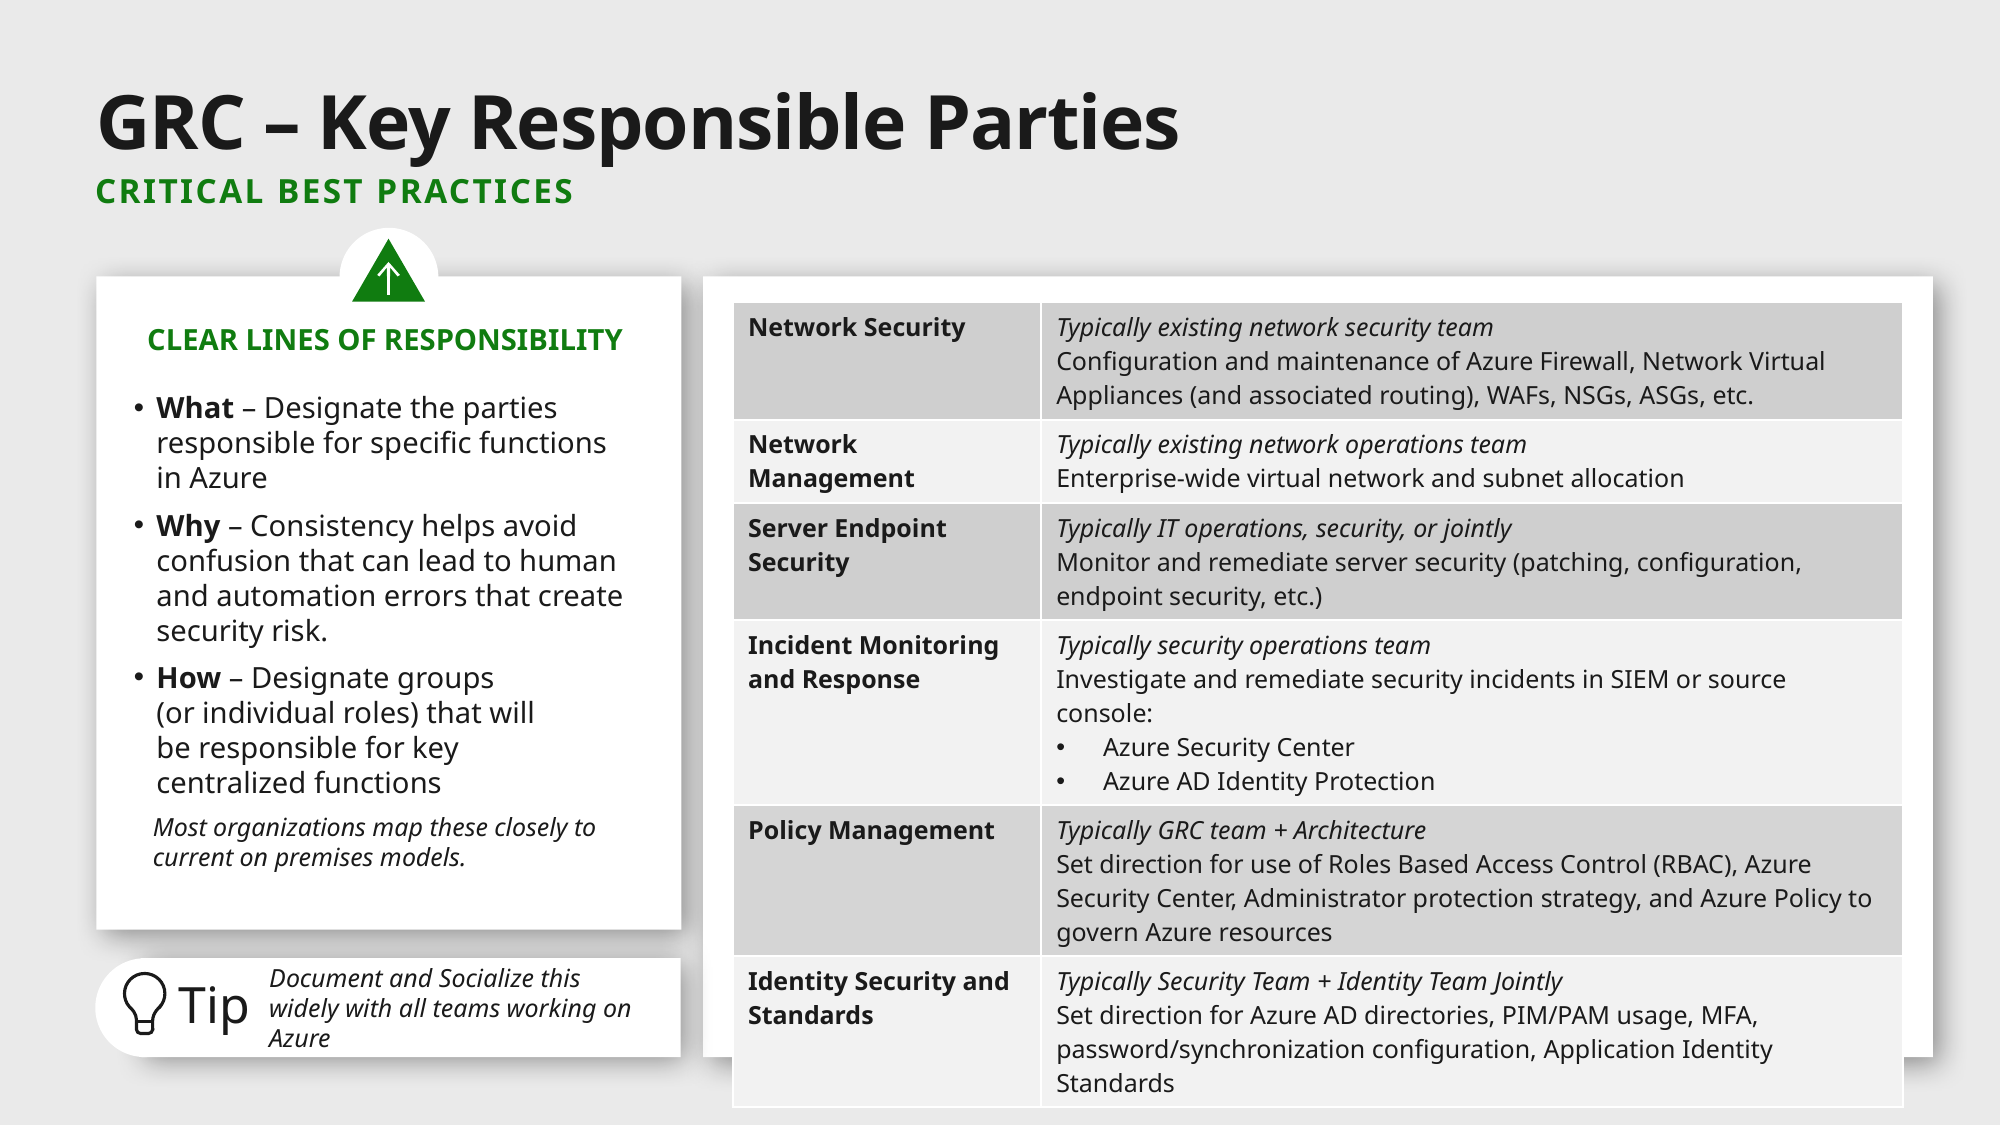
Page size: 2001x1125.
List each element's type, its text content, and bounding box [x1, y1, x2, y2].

title GRC – Key Responsible Parties [96, 75, 1904, 166]
table_cell Server Endpoint Security [734, 504, 1040, 619]
text_box Clear Lines of Responsibility What – Designate the parties responsible for specific functions in Azure Why – Consistency helps avoid confusion that can lead to human and automation errors that create security risk. How – Designate groups (or individual roles) that will be responsible for key centralized functions Most organizations map these closely to current on premises models. [96, 275, 682, 931]
text_box [702, 275, 1934, 1058]
table_cell Identity Security and Standards [734, 957, 1040, 1106]
table_cell Typically GRC team + Architecture Set direction for use of Roles Based Access Control (RBAC), Azure Security Center, Administrator protection strategy, and Azure Policy to govern Azure resources [1042, 806, 1902, 955]
table_cell Policy Management [734, 806, 1040, 955]
table_cell Typically IT operations, security, or jointly Monitor and remediate server security (patching, configuration, endpoint security, etc.) [1042, 504, 1902, 619]
table_cell Typically security operations team Investigate and remediate security incidents in SIEM or source console: Azure Security Center Azure AD Identity Protection [1042, 621, 1902, 804]
table_cell Typically Security Team + Identity Team Jointly Set direction for Azure AD directories, PIM/PAM usage, MFA, password/synchronization configuration, Application Identity Standards [1042, 957, 1902, 1106]
table_cell Network Management [734, 421, 1040, 502]
table_cell Typically existing network operations team Enterprise-wide virtual network and subnet allocation [1042, 421, 1902, 502]
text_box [339, 227, 439, 327]
table_cell Incident Monitoring and Response [734, 621, 1040, 804]
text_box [95, 957, 681, 1058]
table_header Typically existing network security team Configuration and maintenance of Azure Firewall, Network Virtual Appliances (and associated routing), WAFs, NSGs, ASGs, etc. [1042, 303, 1902, 419]
table_header Network Security [734, 303, 1040, 419]
text_box Critical Best Practices [95, 170, 574, 211]
